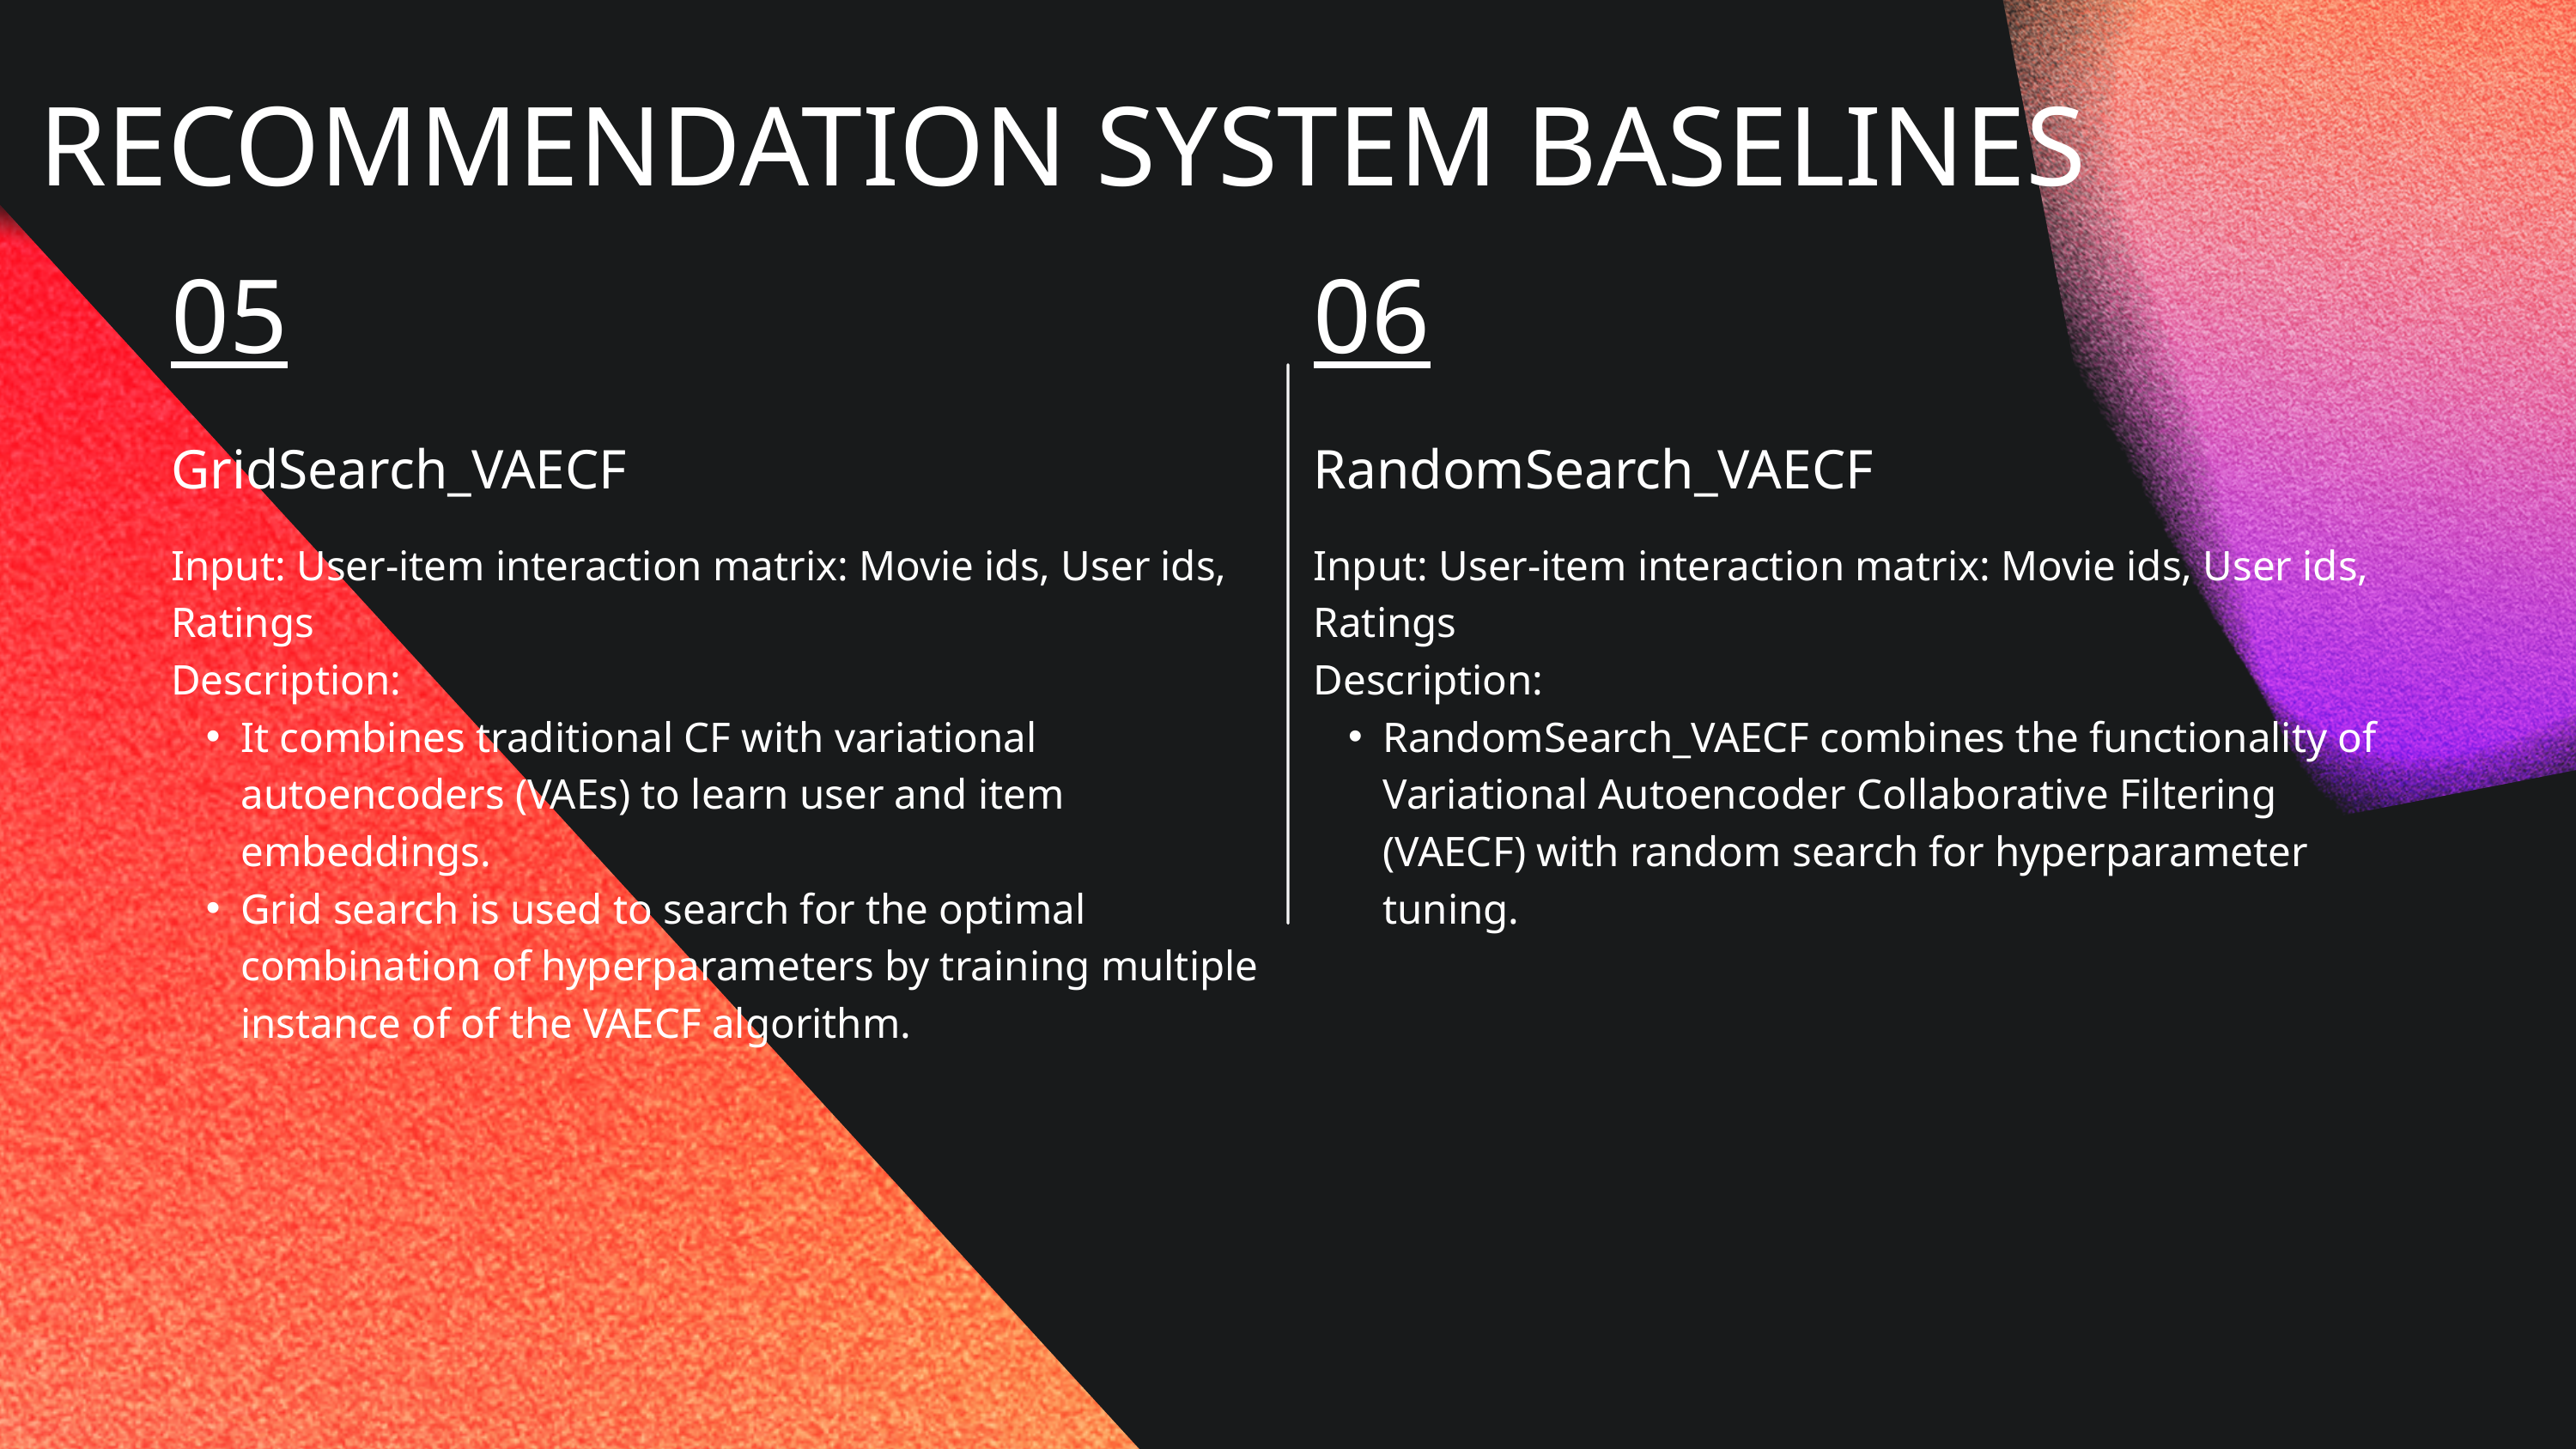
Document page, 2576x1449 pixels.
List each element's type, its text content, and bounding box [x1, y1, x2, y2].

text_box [171, 252, 1264, 1036]
text_box [2002, 0, 2576, 803]
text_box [1313, 252, 2406, 923]
text_box RECOMMENDATION SYSTEM BASELINES [39, 88, 2325, 209]
text_box [0, 204, 1139, 1449]
